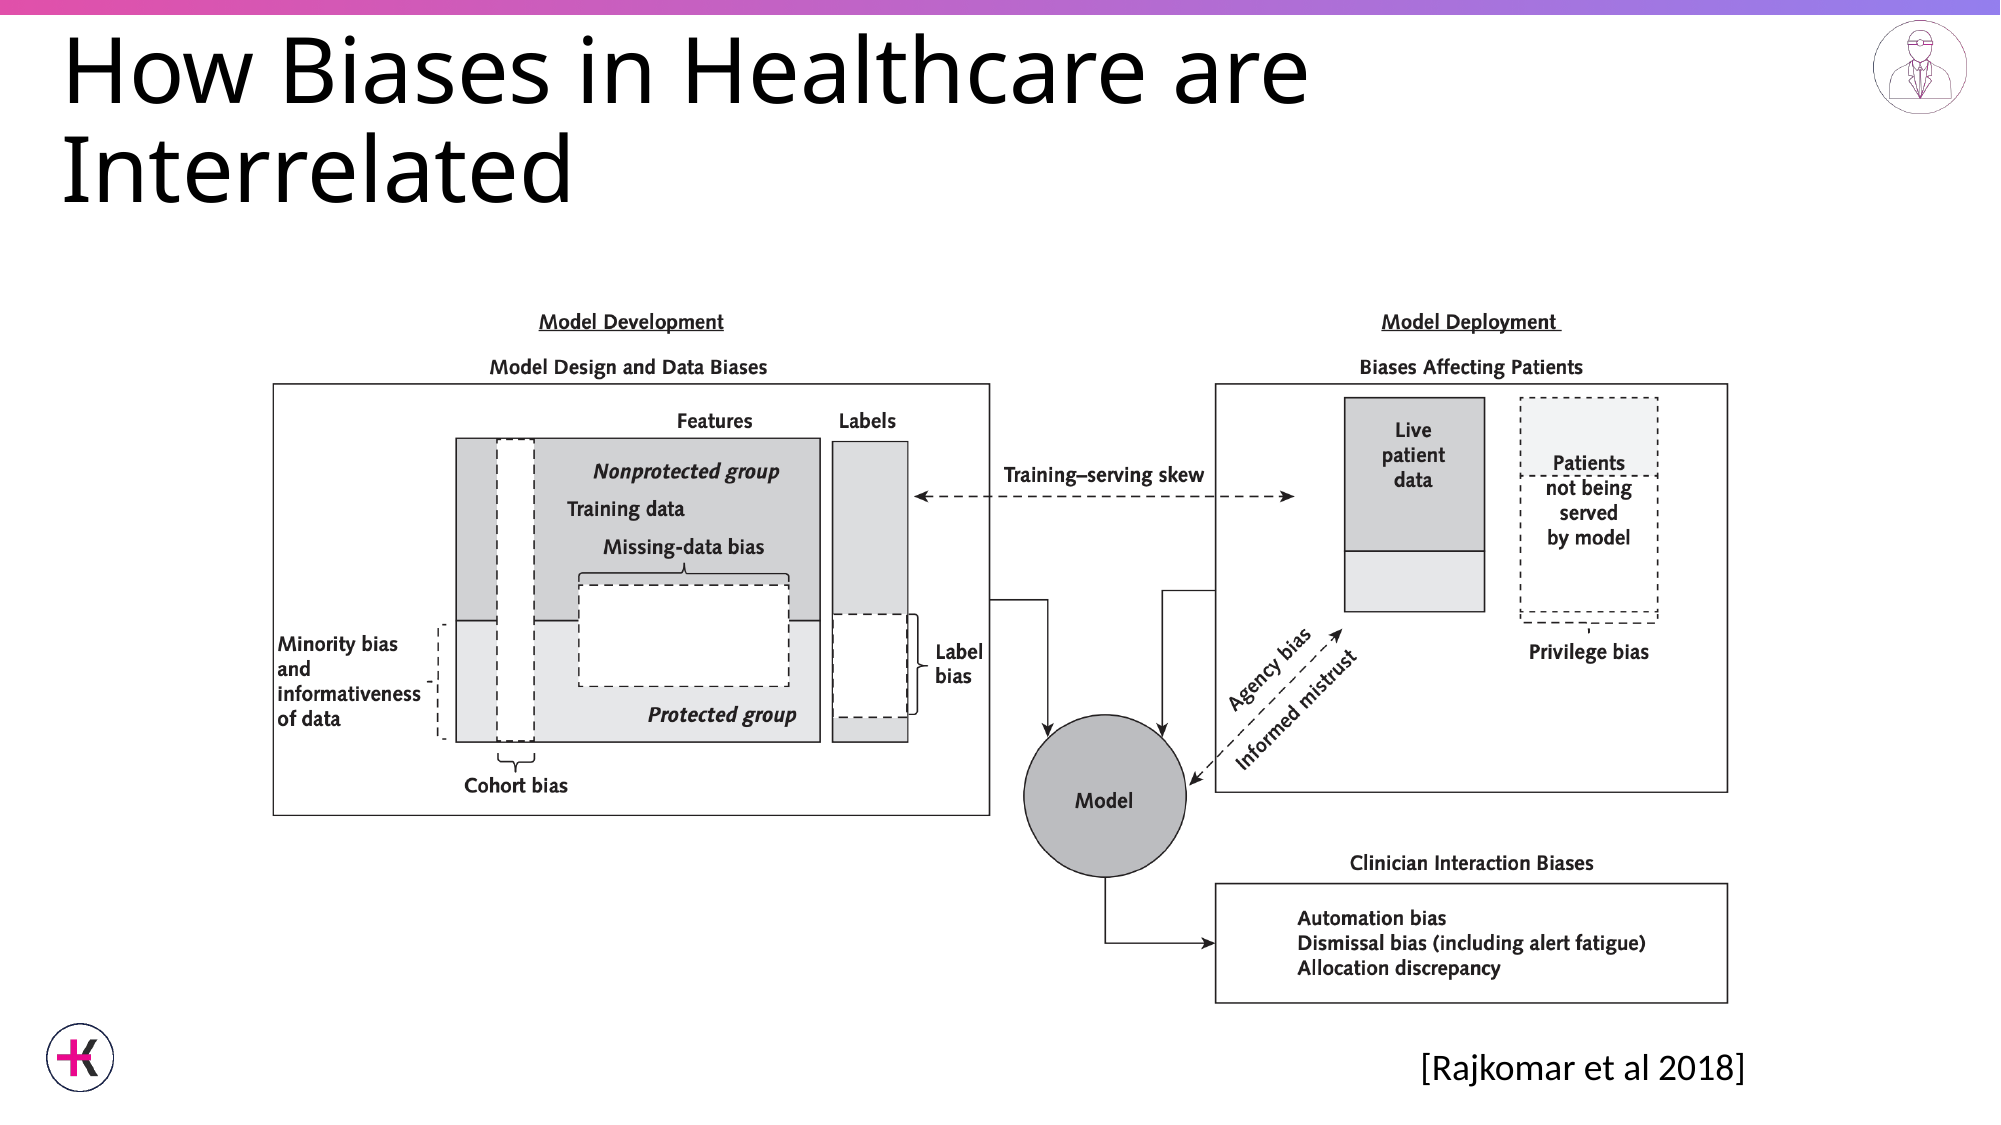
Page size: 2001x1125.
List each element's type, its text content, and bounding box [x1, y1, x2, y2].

text_box [Rajkomar et al 2018] [1405, 1035, 1762, 1096]
picture [259, 299, 1740, 1014]
title How Biases in Healthcare are Interrelated [46, 15, 1772, 233]
picture [0, 0, 2000, 15]
picture [46, 1023, 114, 1092]
picture [1873, 20, 1967, 114]
